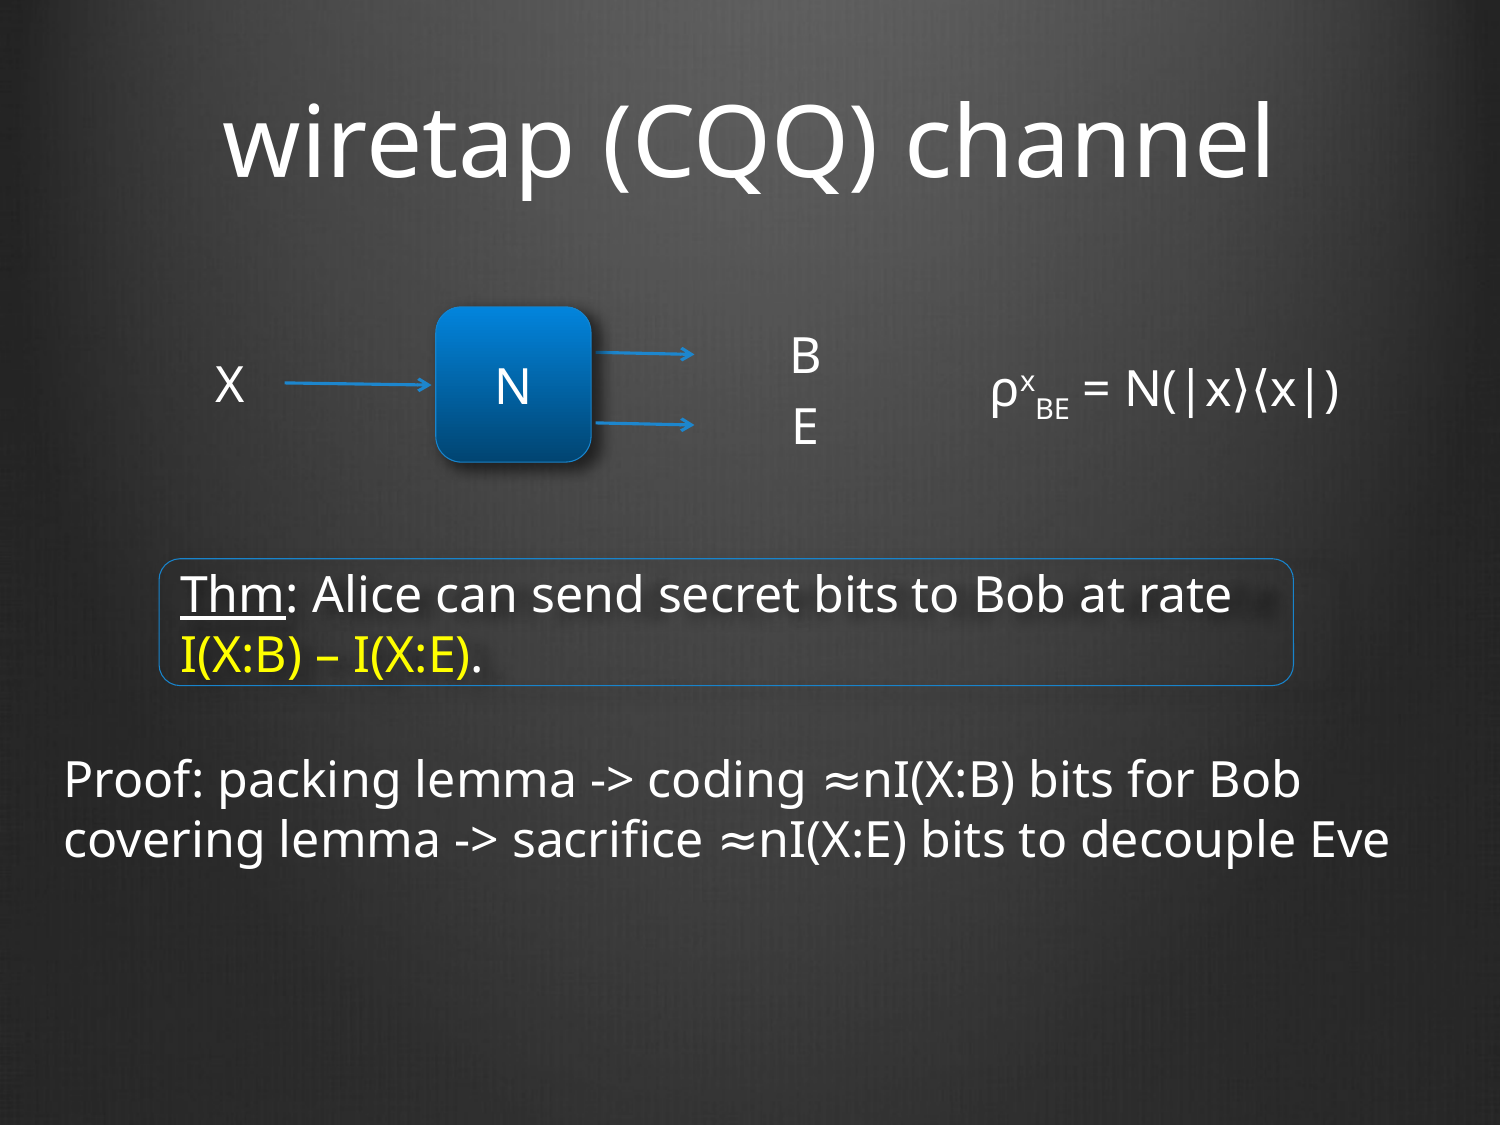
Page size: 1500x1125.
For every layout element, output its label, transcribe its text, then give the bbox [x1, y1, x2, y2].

text_box Thm: Alice can send secret bits to Bob at rate I(X:B) – I(X:E). [158, 558, 1295, 687]
text_box ρxBE = N(|x⟩⟨x|) [974, 349, 1355, 433]
text_box X [200, 345, 260, 420]
text_box E [776, 387, 835, 462]
text_box Proof: packing lemma -> coding ≈nI(X:B) bits for Bob covering lemma -> sacrifice ≈nI(X:E) bits to decouple Eve [48, 740, 1407, 876]
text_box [284, 382, 432, 386]
title wiretap (CQQ) channel [112, 19, 1388, 255]
text_box B [774, 316, 837, 392]
text_box N [435, 306, 592, 463]
